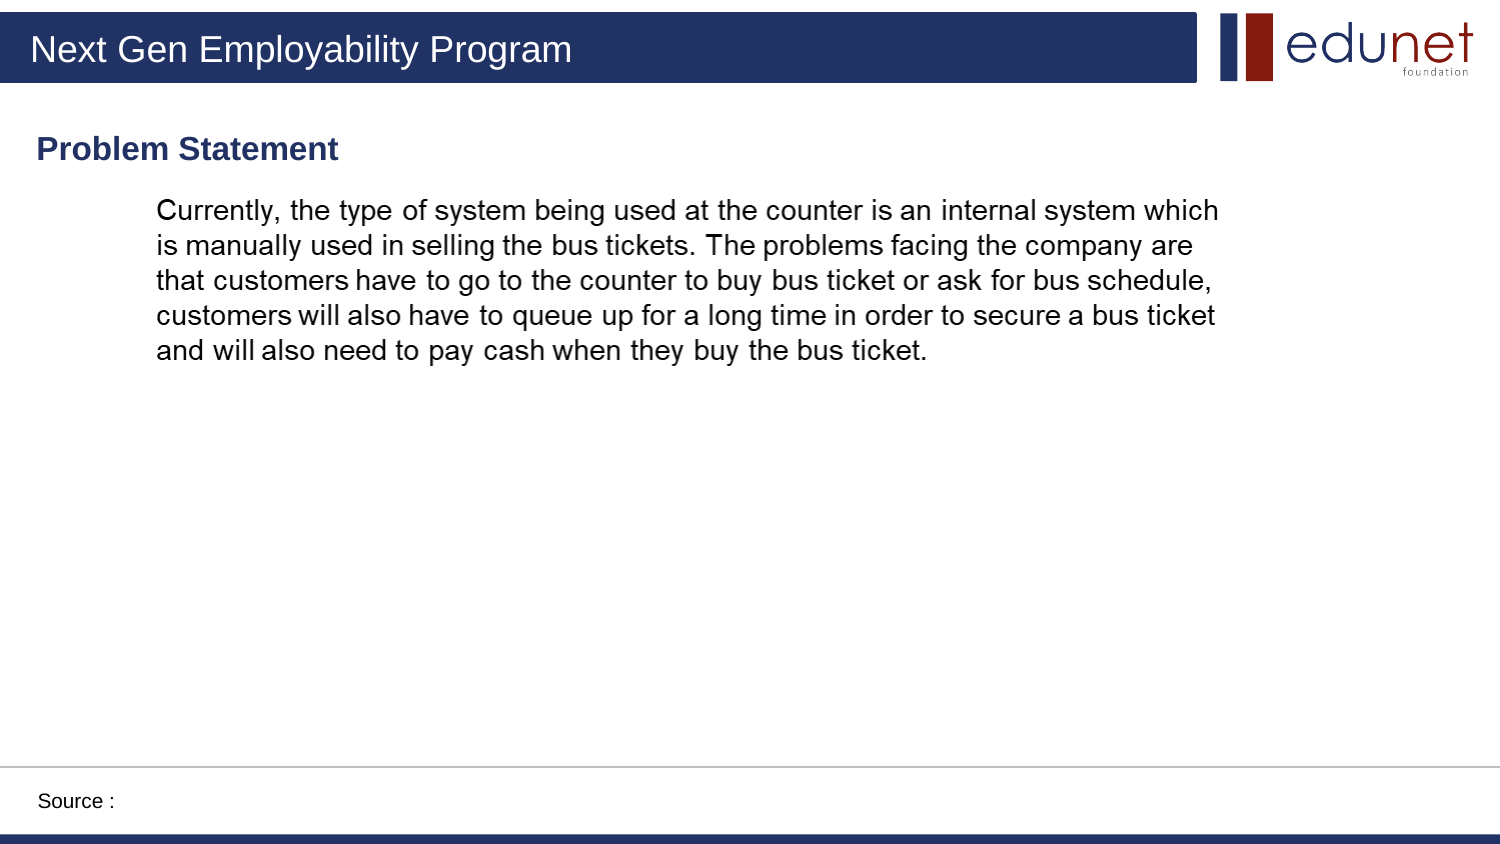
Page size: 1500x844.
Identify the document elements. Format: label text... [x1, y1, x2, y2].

text_box Source : [22, 776, 139, 826]
picture [138, 182, 1246, 386]
picture [1279, 14, 1482, 83]
title Problem Statement [21, 111, 504, 165]
